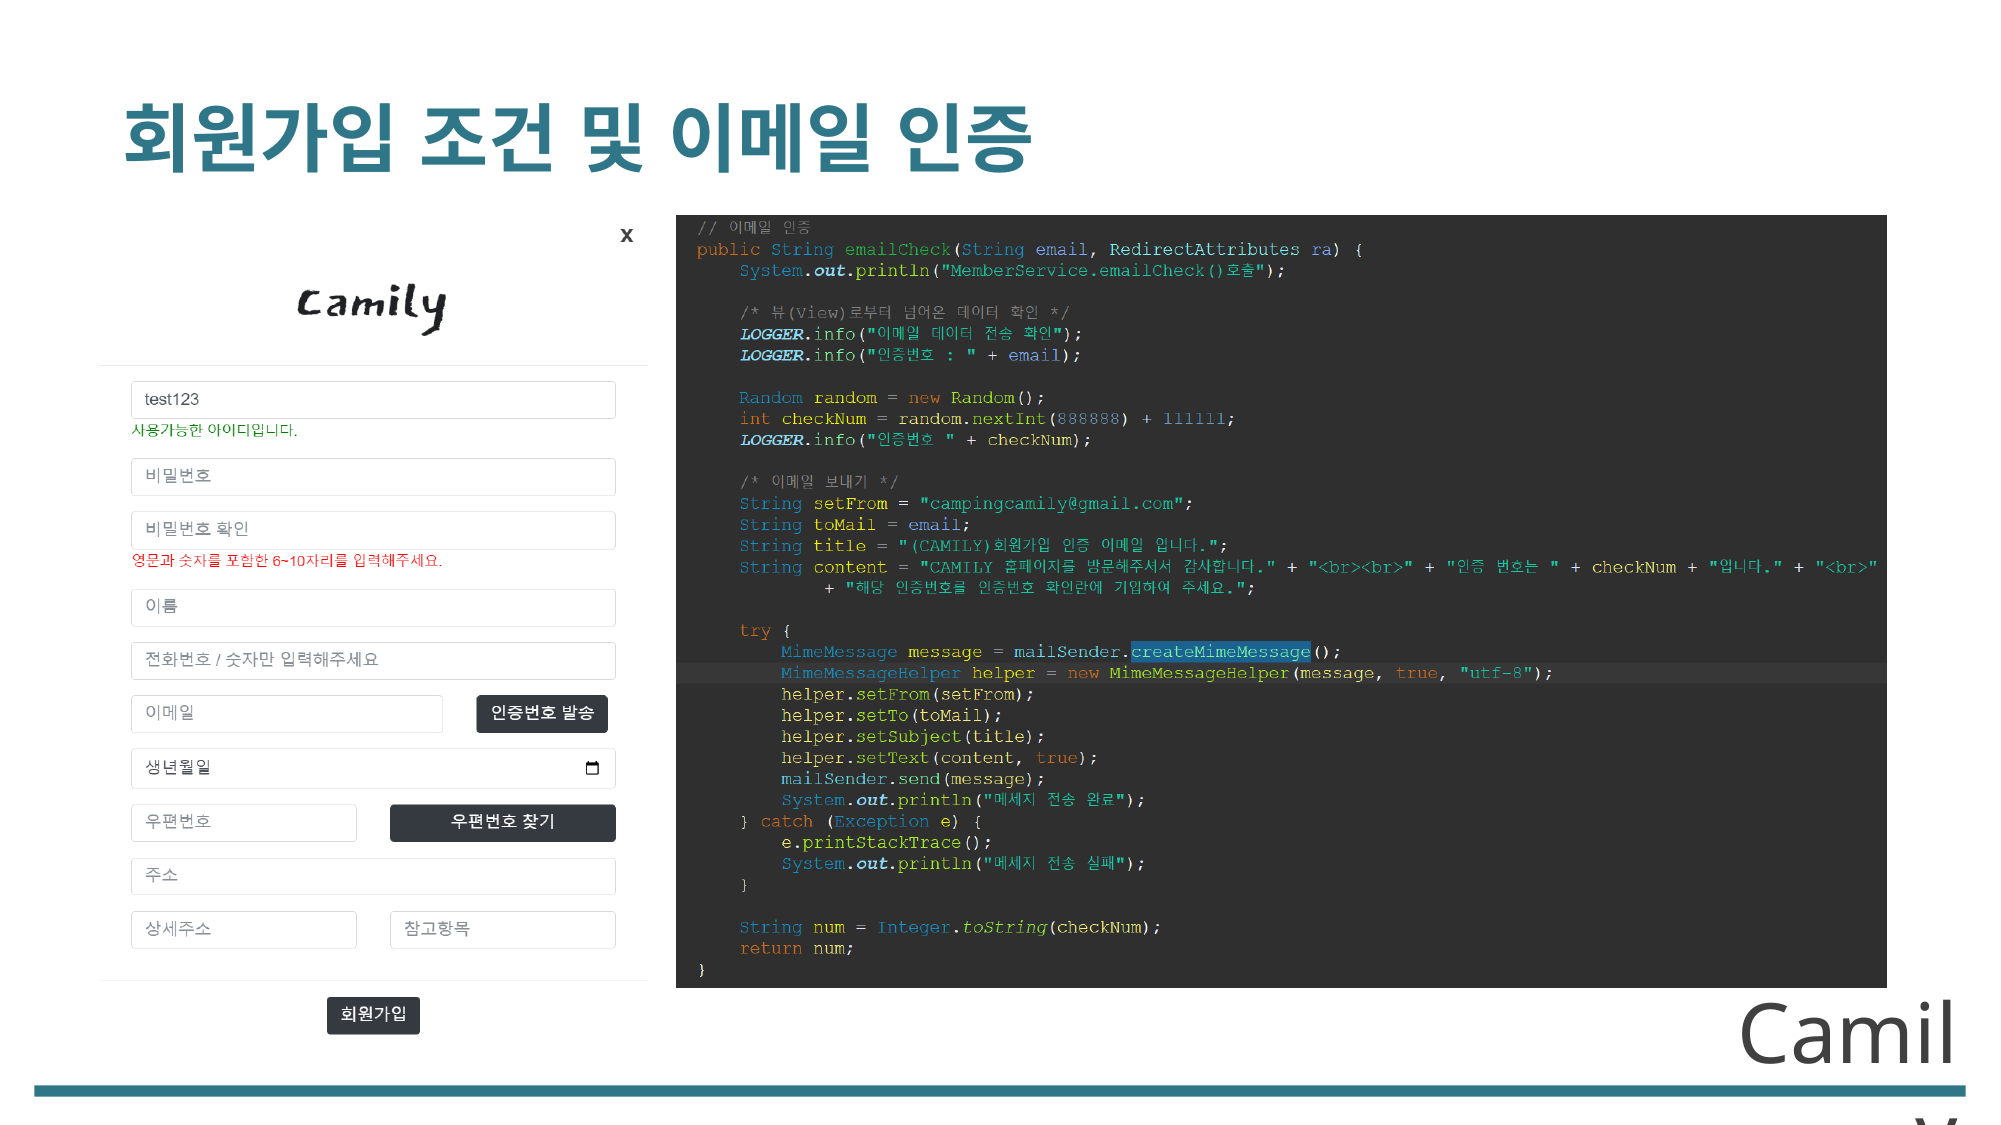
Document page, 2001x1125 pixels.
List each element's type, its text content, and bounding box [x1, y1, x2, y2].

text_box 회원가입 조건 및 이메일 인증 [107, 84, 1099, 190]
text_box Camily [1688, 972, 1973, 1125]
picture [99, 216, 648, 1049]
picture [676, 215, 1887, 989]
